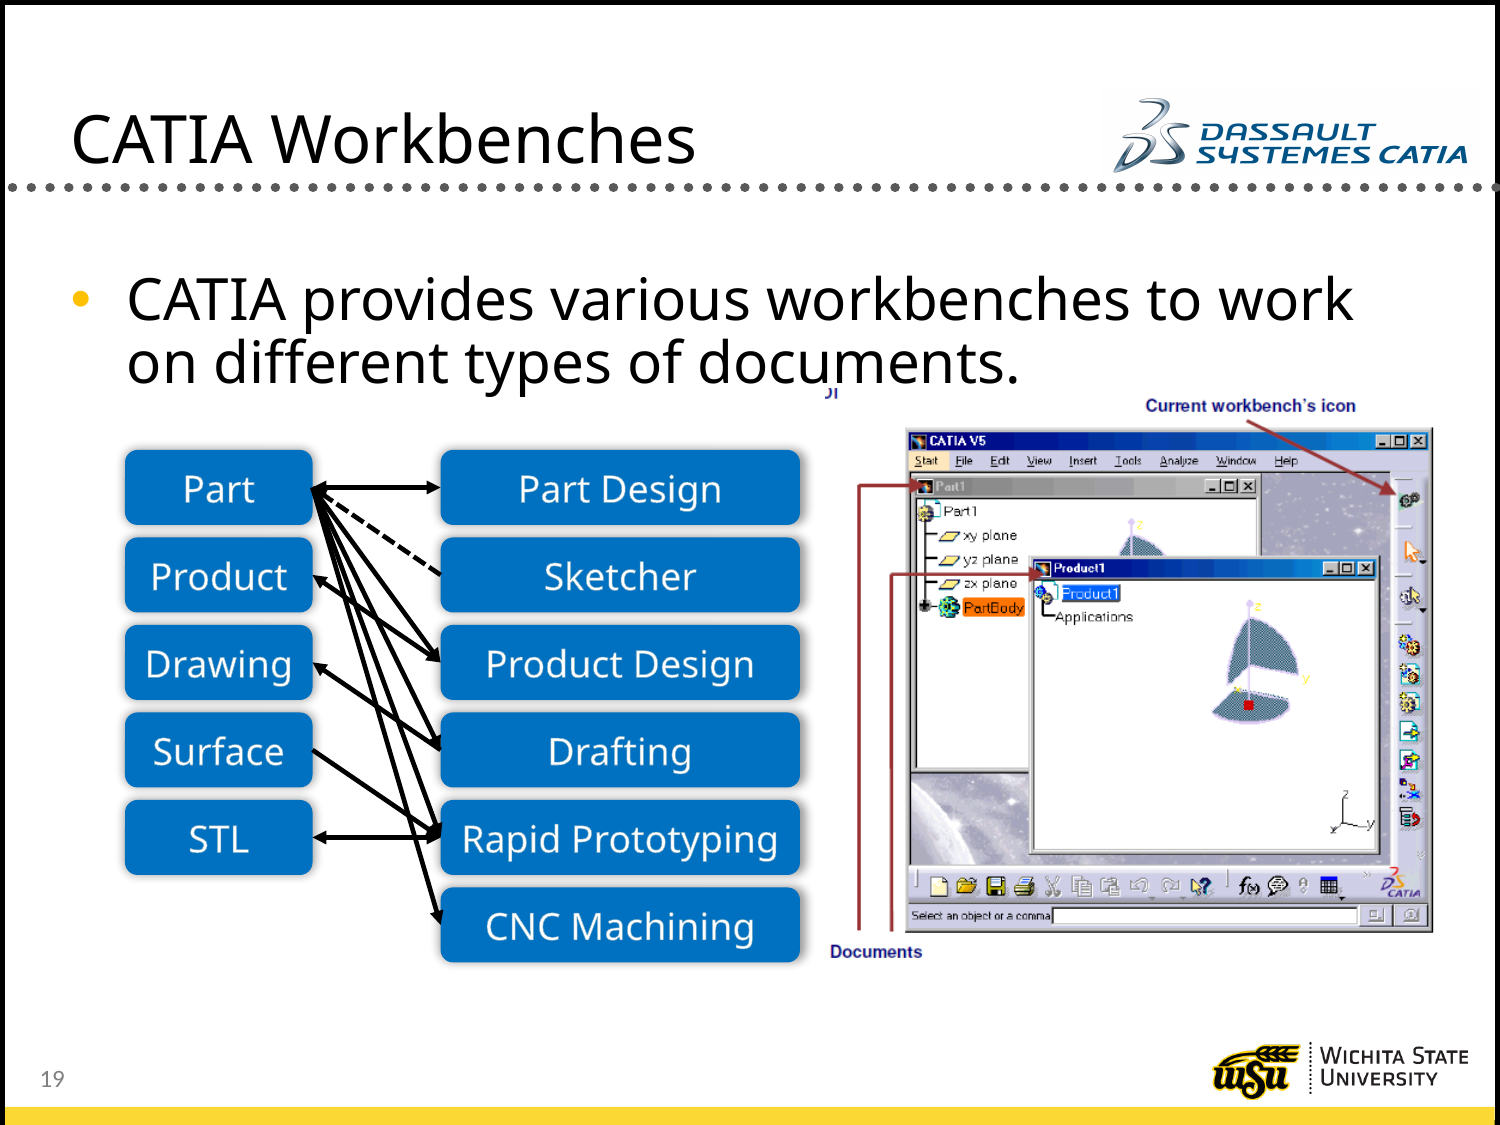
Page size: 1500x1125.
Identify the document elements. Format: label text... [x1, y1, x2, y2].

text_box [312, 757, 441, 838]
picture [824, 387, 1445, 965]
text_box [312, 574, 441, 663]
picture [1099, 90, 1480, 175]
text_box Sketcher [446, 536, 801, 614]
text_box Product [124, 536, 305, 614]
text_box Surface [124, 711, 306, 789]
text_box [312, 487, 441, 574]
title CATIA Workbenches [55, 44, 1451, 185]
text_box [312, 670, 441, 751]
text_box STL [124, 799, 307, 876]
picture [1212, 1042, 1468, 1100]
text_box Drawing [124, 624, 305, 701]
text_box Part Design [439, 449, 801, 526]
list CATIA provides various workbenches to work on different types of documents. [55, 262, 1406, 1006]
text_box Product Design [446, 624, 801, 701]
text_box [312, 846, 441, 926]
text_box Drafting [445, 711, 801, 789]
text_box Part [124, 449, 314, 526]
text_box CNC Machining [439, 886, 801, 964]
text_box Rapid Prototyping [444, 799, 801, 876]
